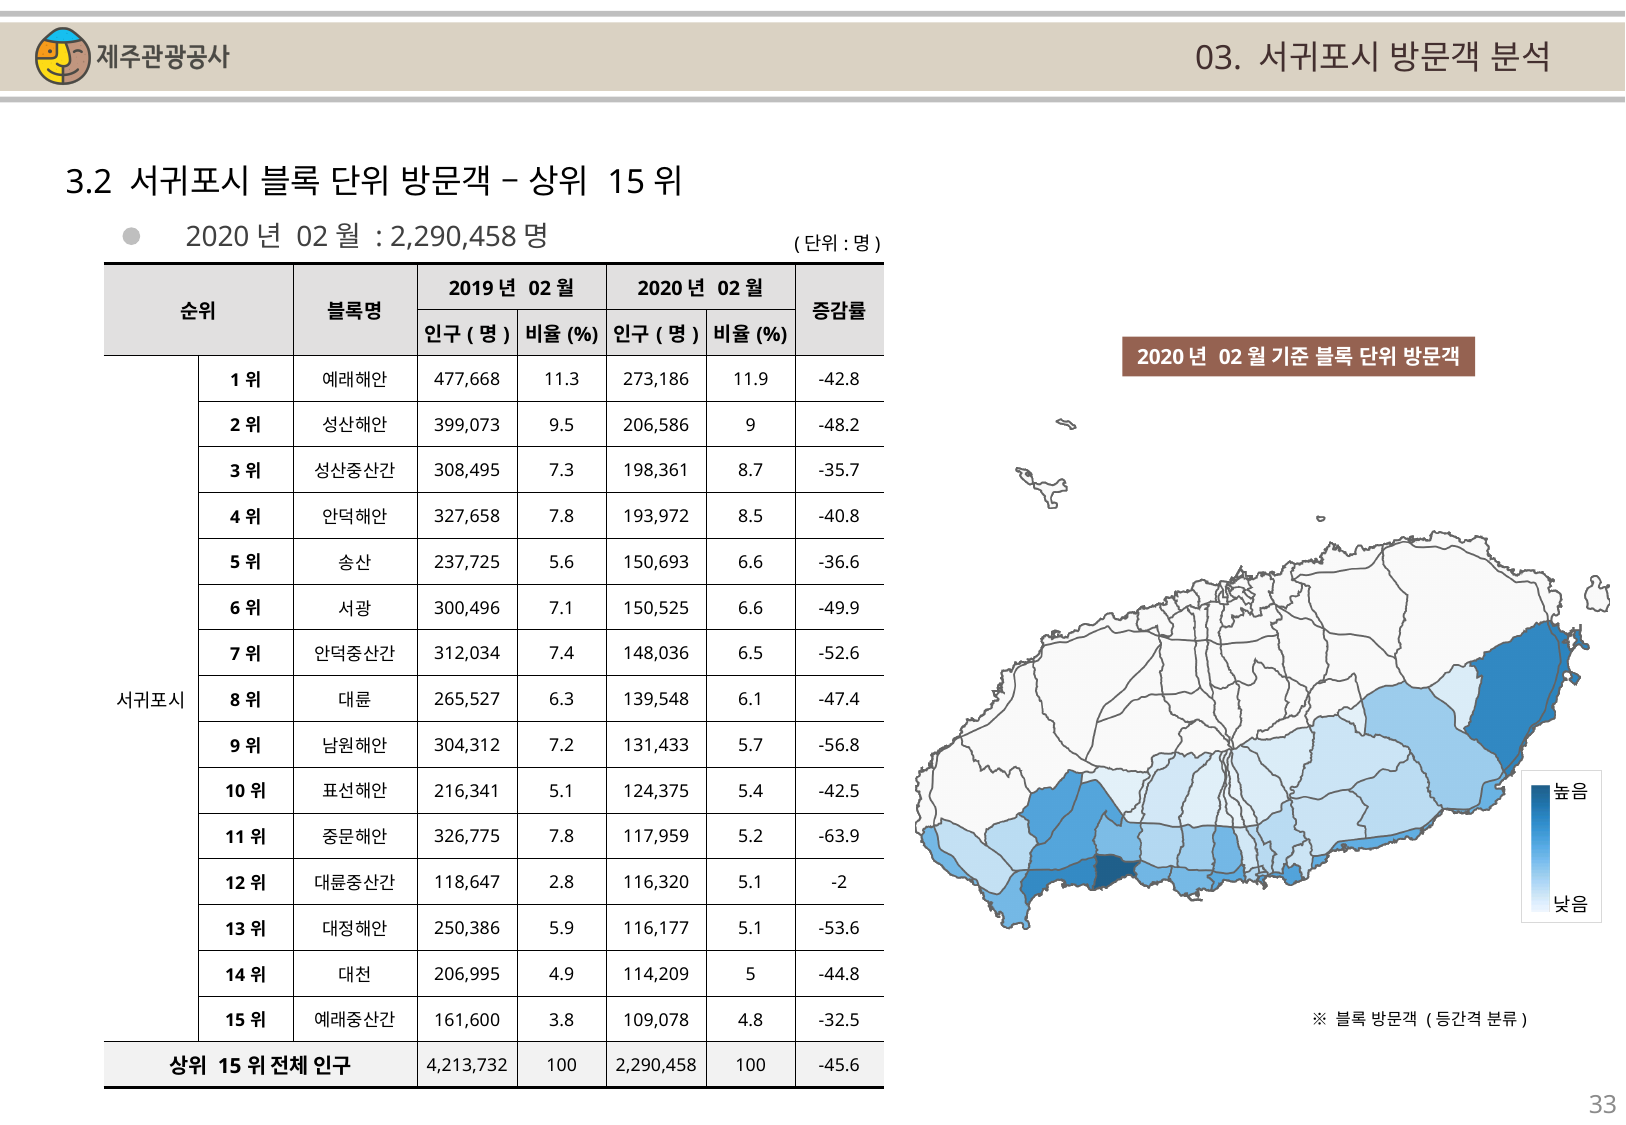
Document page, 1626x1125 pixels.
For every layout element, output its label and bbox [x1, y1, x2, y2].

table_cell [518, 997, 606, 1041]
table_header [294, 265, 417, 355]
table_cell [518, 814, 606, 858]
table_cell [707, 905, 795, 950]
table_cell [418, 1042, 517, 1086]
table_cell [518, 402, 606, 446]
table_cell [199, 356, 293, 401]
table_cell [707, 814, 795, 858]
table_cell [707, 1042, 795, 1086]
table_cell [607, 1042, 706, 1086]
table_cell [607, 402, 706, 446]
table_cell [796, 447, 884, 492]
table_cell [796, 859, 884, 904]
table_cell [607, 310, 706, 355]
table_cell [418, 905, 517, 950]
table_header [607, 265, 795, 309]
table_header [104, 265, 293, 355]
table_cell [418, 356, 517, 401]
table_cell [199, 539, 293, 584]
table_cell [418, 814, 517, 858]
table_cell [707, 585, 795, 629]
table_cell [796, 676, 884, 721]
table_cell [104, 356, 198, 1041]
table_cell [199, 997, 293, 1041]
table_cell [707, 768, 795, 813]
table_cell [418, 676, 517, 721]
table_cell [796, 630, 884, 675]
table_cell [518, 356, 606, 401]
table_cell [294, 859, 417, 904]
text_box [170, 210, 565, 260]
table_cell [418, 493, 517, 538]
table_cell [418, 951, 517, 996]
text_box [1042, 28, 1595, 84]
table_cell [707, 356, 795, 401]
table_cell [707, 447, 795, 492]
table_header [796, 265, 884, 355]
table_cell [418, 310, 517, 355]
table_cell [518, 630, 606, 675]
table_cell [607, 493, 706, 538]
table_header [418, 265, 606, 309]
table_cell [707, 402, 795, 446]
table_cell [294, 768, 417, 813]
table_cell [607, 676, 706, 721]
table_cell [796, 1042, 884, 1086]
picture [915, 236, 1610, 1112]
table_cell [518, 676, 606, 721]
table_cell [294, 630, 417, 675]
table_cell [796, 951, 884, 996]
table_cell [796, 905, 884, 950]
table_cell [418, 402, 517, 446]
table_cell [518, 905, 606, 950]
table_cell [418, 997, 517, 1041]
table_cell [707, 859, 795, 904]
table_cell [518, 493, 606, 538]
text_box [121, 226, 141, 246]
table_cell [607, 722, 706, 767]
table_cell [294, 585, 417, 629]
table_cell [607, 356, 706, 401]
table_cell [199, 493, 293, 538]
slide_number [1251, 1063, 1618, 1123]
table_cell [418, 585, 517, 629]
table_cell [199, 859, 293, 904]
table_cell [418, 630, 517, 675]
table_cell [707, 493, 795, 538]
table_cell [707, 951, 795, 996]
table_cell [607, 859, 706, 904]
table_cell [518, 585, 606, 629]
table_cell [418, 539, 517, 584]
table_cell [707, 310, 795, 355]
table_cell [294, 447, 417, 492]
table_cell [796, 493, 884, 538]
table_cell [607, 768, 706, 813]
table_cell [607, 814, 706, 858]
table_cell [796, 722, 884, 767]
table_cell [607, 447, 706, 492]
table_cell [199, 402, 293, 446]
table_cell [518, 951, 606, 996]
table_cell [607, 539, 706, 584]
table_cell [294, 402, 417, 446]
table_cell [607, 585, 706, 629]
table_cell [796, 356, 884, 401]
table_cell [707, 539, 795, 584]
text_box [1521, 770, 1618, 925]
table_cell [294, 997, 417, 1041]
table_cell [199, 585, 293, 629]
table_cell [607, 630, 706, 675]
table_cell [199, 814, 293, 858]
text_box [50, 152, 1144, 208]
table_cell [518, 1042, 606, 1086]
table_cell [707, 676, 795, 721]
table_cell [199, 722, 293, 767]
table_cell [607, 951, 706, 996]
table_cell [418, 859, 517, 904]
picture [31, 26, 232, 87]
table_cell [518, 722, 606, 767]
table_cell [294, 951, 417, 996]
table_cell [199, 951, 293, 996]
table_cell [199, 630, 293, 675]
table_cell [104, 1042, 417, 1086]
table_cell [707, 722, 795, 767]
table_cell [294, 905, 417, 950]
table_cell [518, 447, 606, 492]
table_cell [796, 539, 884, 584]
table_cell [518, 539, 606, 584]
table_cell [707, 630, 795, 675]
table_cell [418, 447, 517, 492]
table_cell [796, 997, 884, 1041]
table_cell [294, 493, 417, 538]
table_cell [294, 676, 417, 721]
table_cell [796, 814, 884, 858]
table_cell [796, 585, 884, 629]
table_cell [199, 676, 293, 721]
table_cell [518, 310, 606, 355]
text_box [779, 224, 896, 262]
table_cell [294, 814, 417, 858]
table_cell [707, 997, 795, 1041]
table_cell [294, 356, 417, 401]
table_cell [199, 447, 293, 492]
table_cell [199, 768, 293, 813]
table_cell [796, 402, 884, 446]
table_cell [796, 768, 884, 813]
table_cell [294, 539, 417, 584]
table_cell [607, 997, 706, 1041]
table_cell [418, 722, 517, 767]
table_cell [199, 905, 293, 950]
table_cell [294, 722, 417, 767]
table_cell [518, 859, 606, 904]
table_cell [607, 905, 706, 950]
table_cell [518, 768, 606, 813]
table_cell [418, 768, 517, 813]
